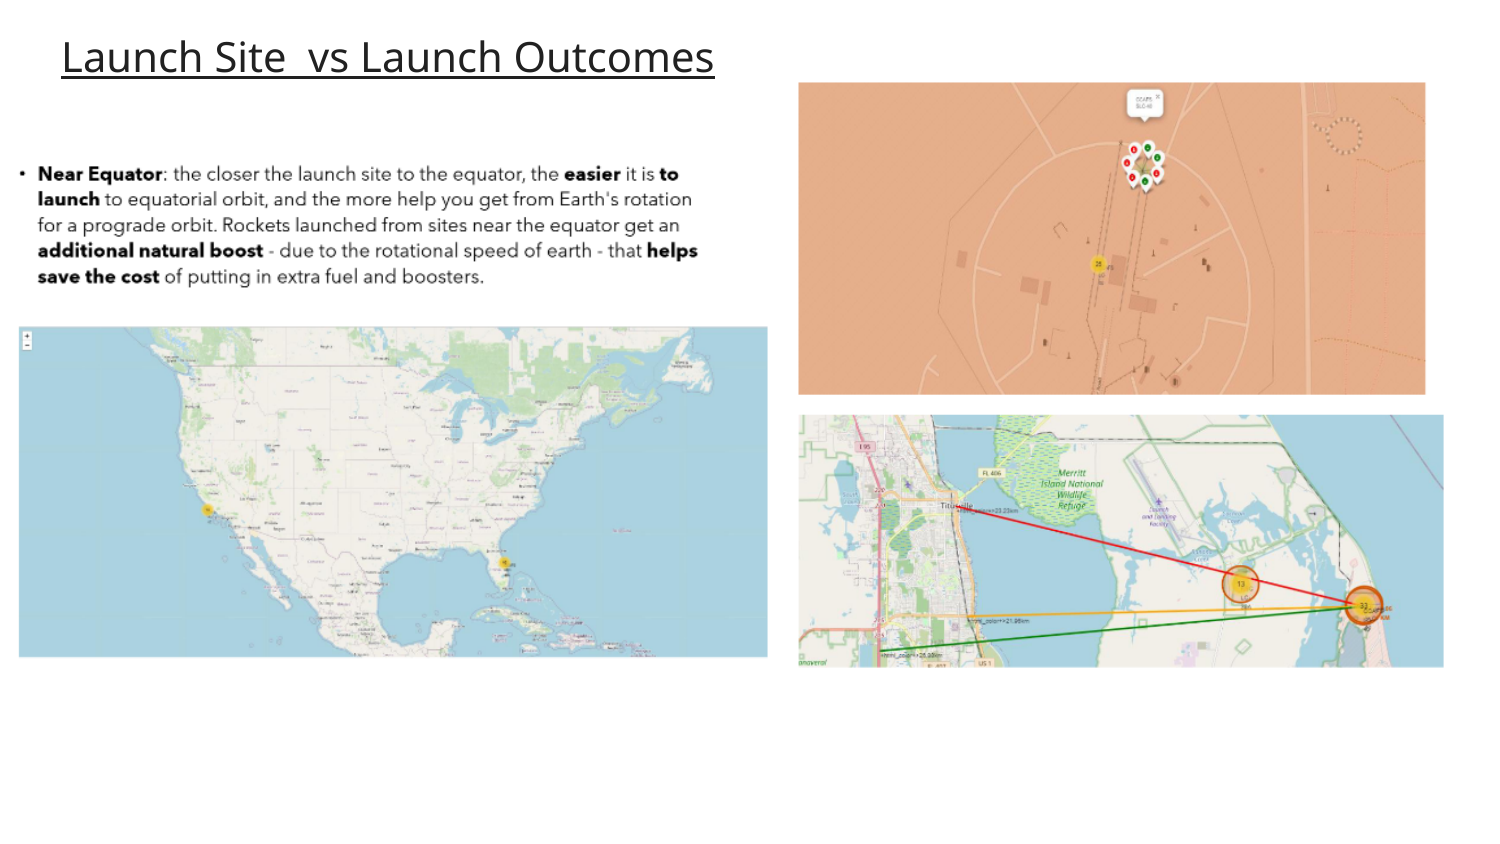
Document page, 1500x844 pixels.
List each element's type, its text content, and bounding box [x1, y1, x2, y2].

title Launch Site vs Launch Outcomes [46, 8, 1197, 146]
picture [793, 408, 1463, 677]
picture [10, 69, 1437, 661]
